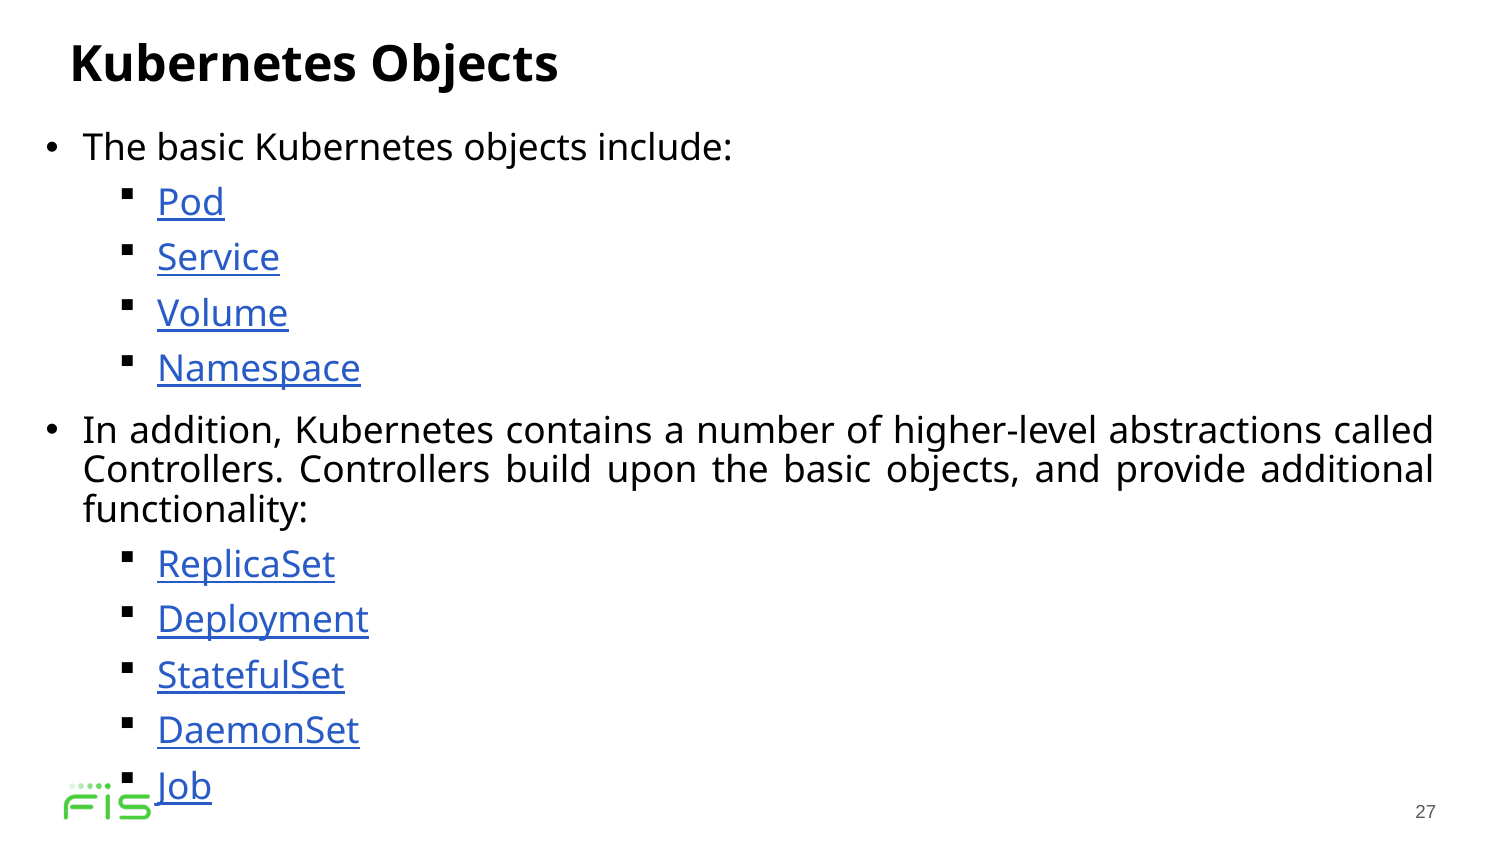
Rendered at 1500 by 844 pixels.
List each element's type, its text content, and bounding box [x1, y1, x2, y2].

text_box The basic Kubernetes objects include: Pod Service Volume Namespace In addition, Kubernetes contains a number of higher-level abstractions called Controllers. Controllers build upon the basic objects, and provide additional functionality: ReplicaSet Deployment StatefulSet DaemonSet Job [30, 121, 1450, 821]
text_box Kubernetes Objects [54, 30, 1450, 119]
slide_number 27 [1359, 800, 1437, 823]
